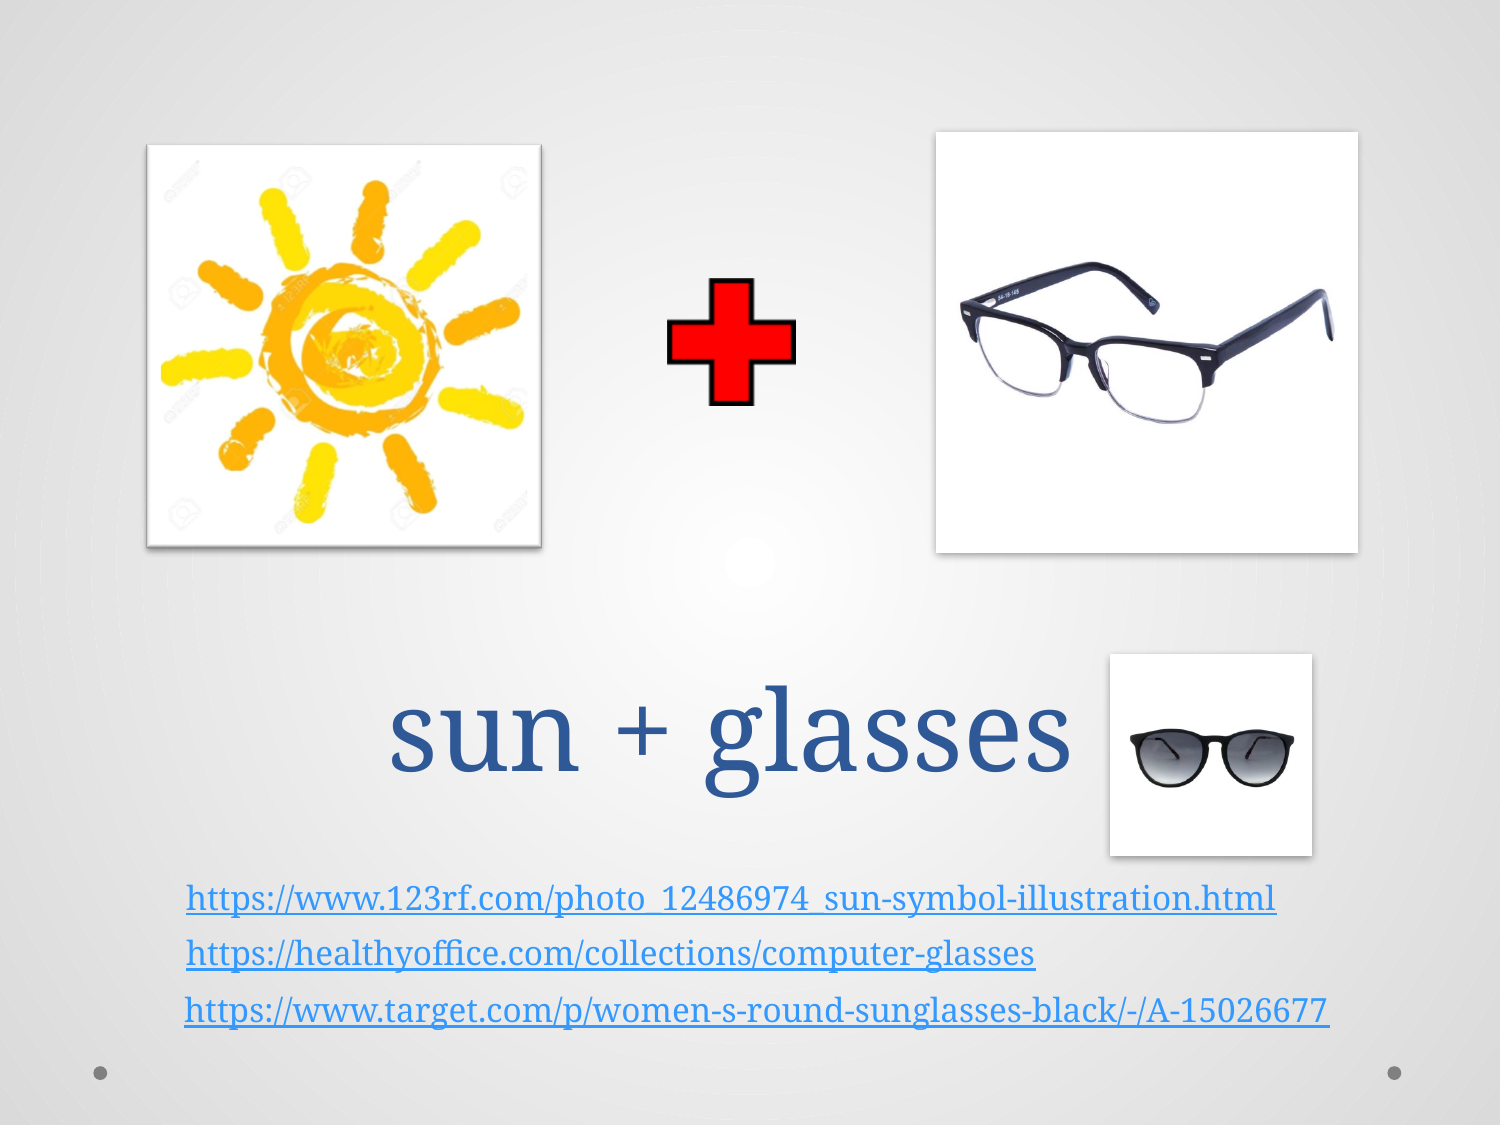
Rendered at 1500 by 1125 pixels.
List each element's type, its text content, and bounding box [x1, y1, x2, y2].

text_box https://www.target.com/p/women-s-round-sunglasses-black/-/A-15026677 [169, 982, 1500, 1043]
text_box https://www.123rf.com/photo_12486974_sun-symbol-illustration.html [171, 869, 1500, 930]
picture [950, 146, 1344, 540]
text_box https://healthyoffice.com/collections/computer-glasses [171, 925, 1125, 982]
title sun + glasses [56, 538, 1407, 802]
picture [666, 278, 796, 407]
picture [1124, 668, 1299, 842]
picture [135, 136, 553, 562]
